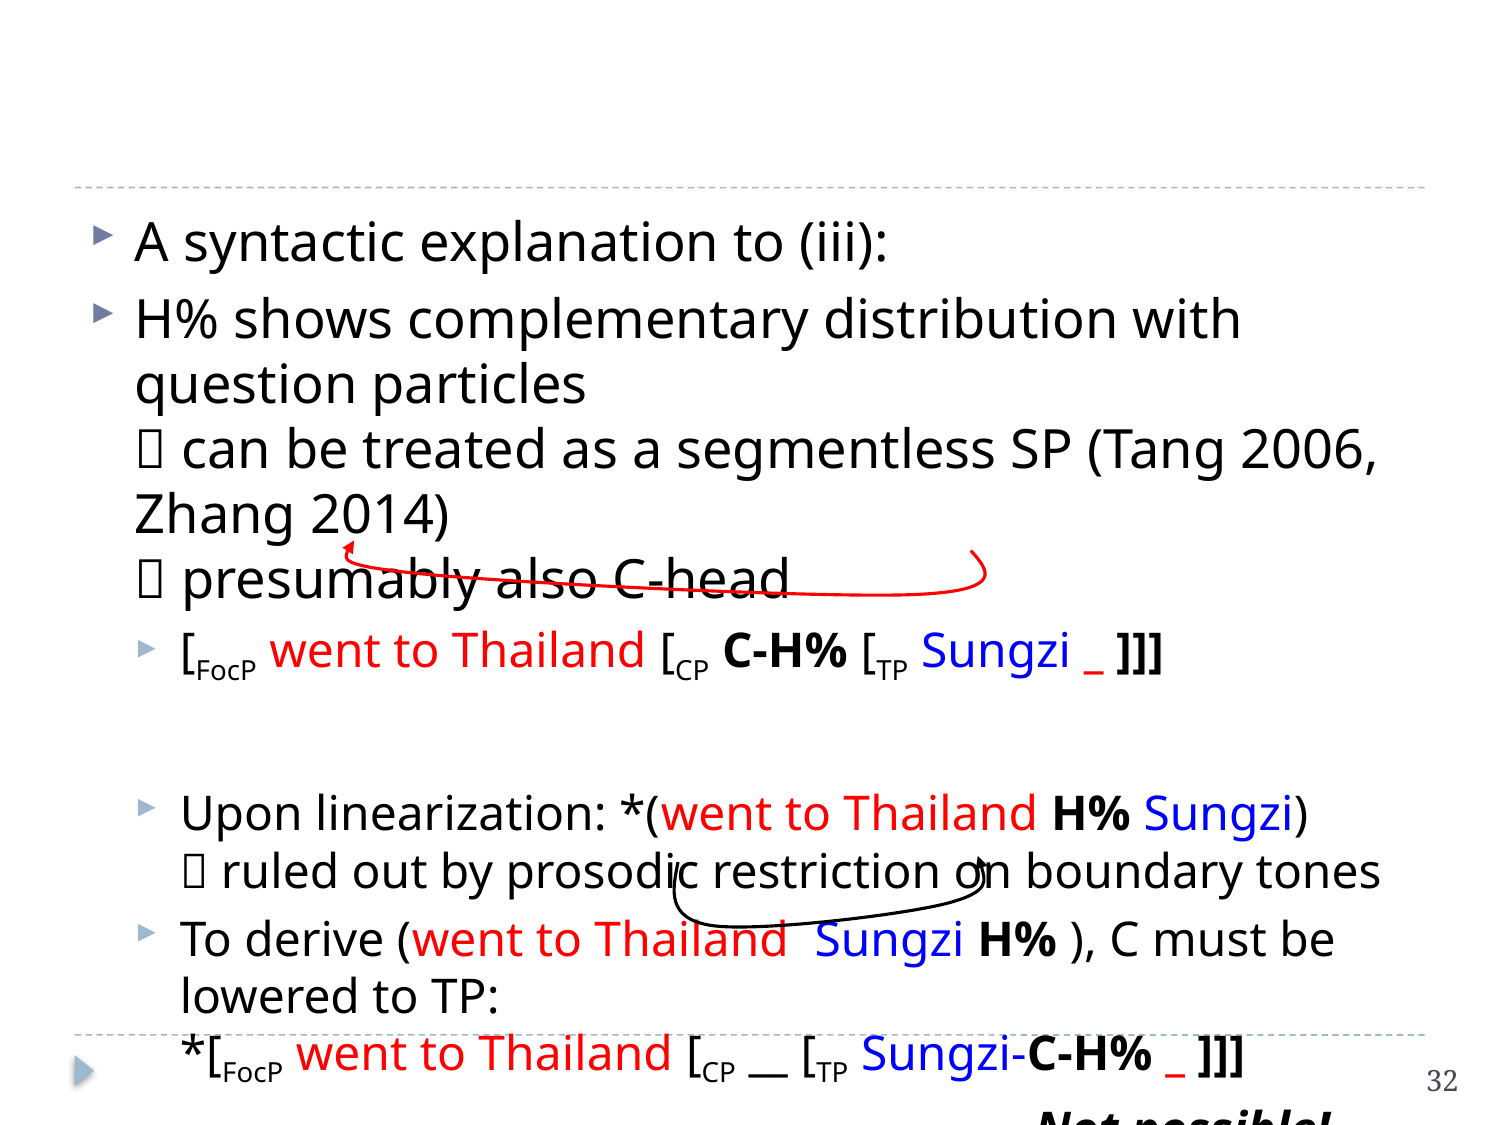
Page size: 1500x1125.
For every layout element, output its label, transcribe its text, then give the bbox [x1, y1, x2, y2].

text_box [672, 855, 988, 929]
list A syntactic explanation to (iii): H% shows complementary distribution with question particles  can be treated as a segmentless SP (Tang 2006, Zhang 2014)  presumably also C-head [FocP went to Thailand [CP C-H% [TP Sungzi _ ]]] Upon linearization: *(went to Thailand H% Sungzi)  ruled out by prosodic restriction on boundary tones To derive (went to Thailand Sungzi H% ), C must be lowered to TP: *[FocP went to Thailand [CP __ [TP Sungzi-C-H% _ ]]] Not possible! [75, 200, 1425, 1010]
slide_number 32 [1411, 1055, 1483, 1116]
text_box [342, 540, 987, 597]
